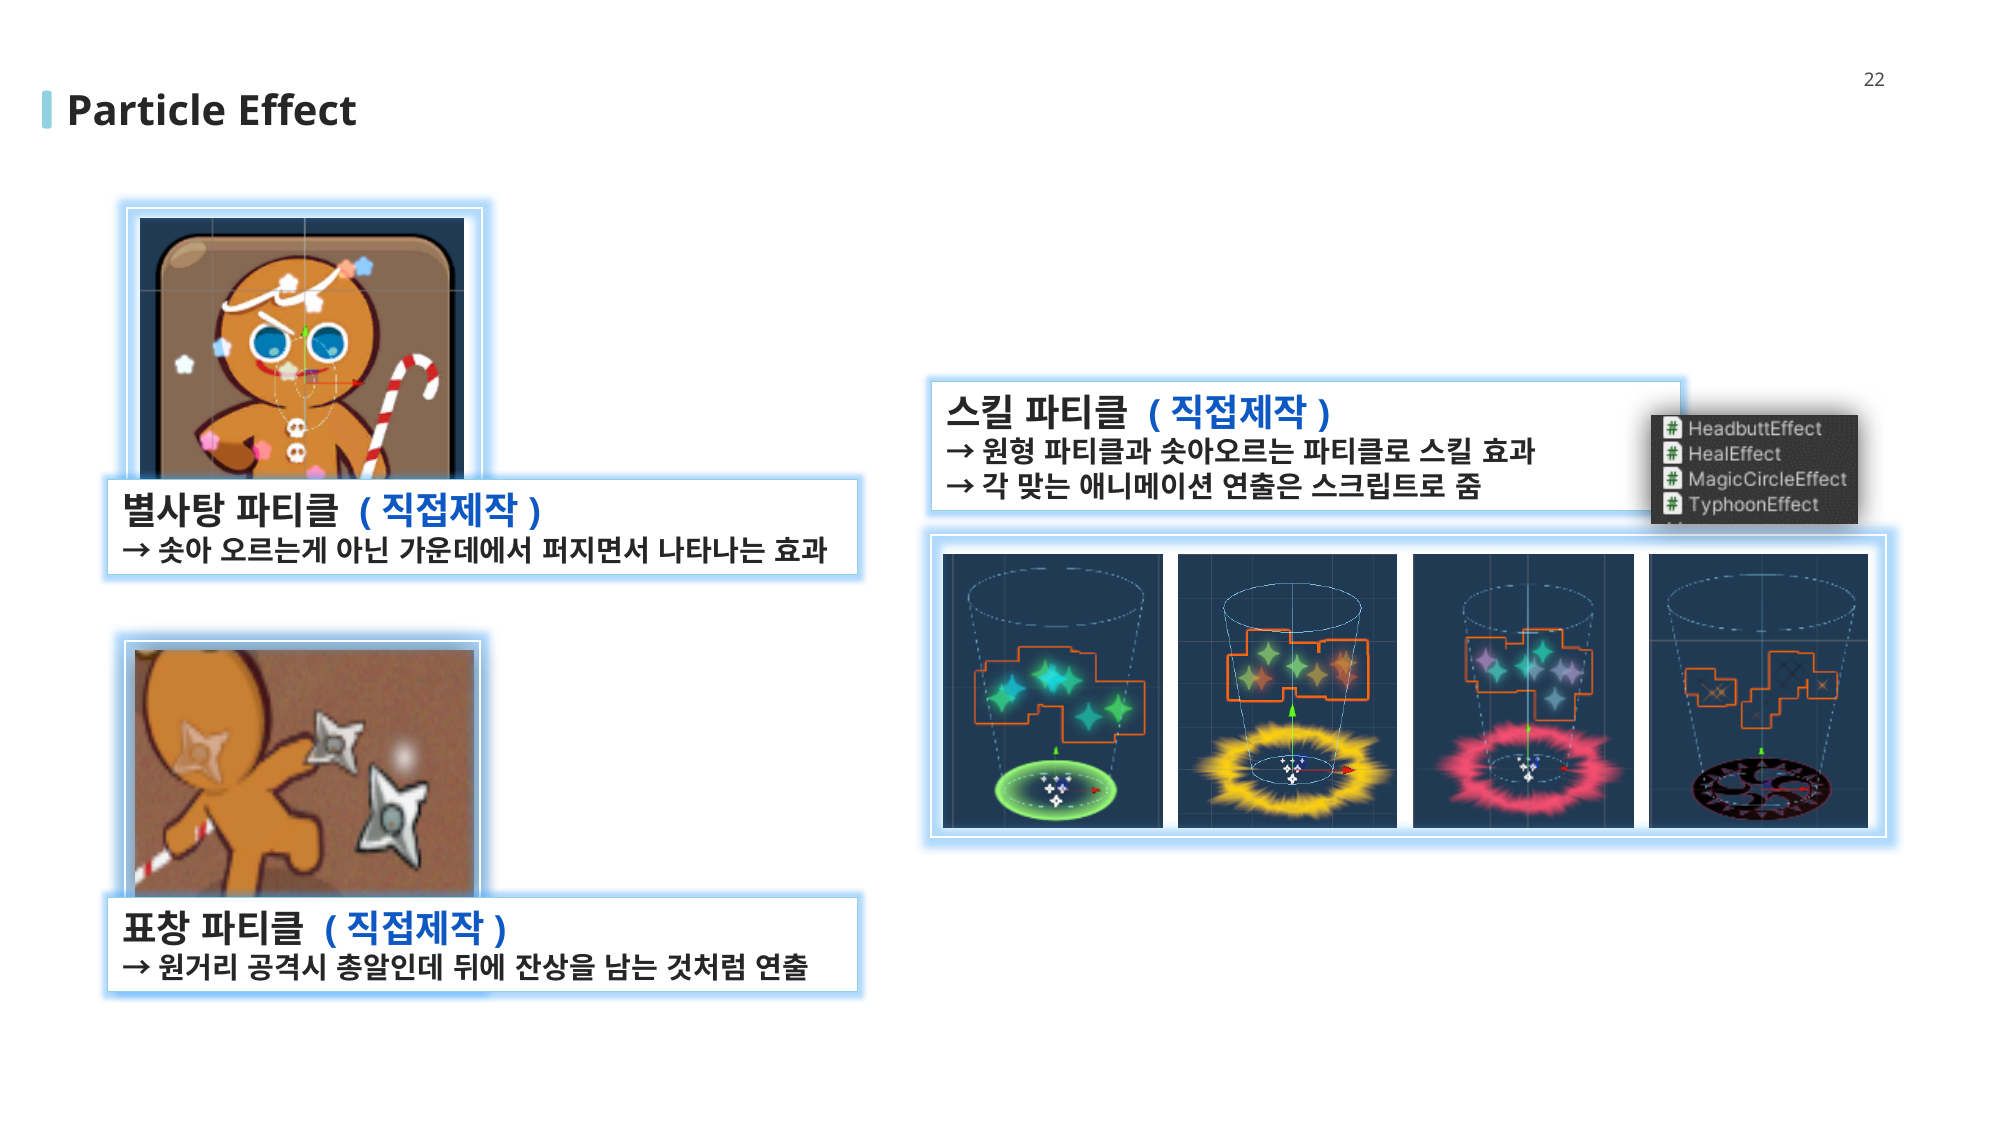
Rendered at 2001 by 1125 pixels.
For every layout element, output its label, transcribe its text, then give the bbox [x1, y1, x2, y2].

picture [1651, 415, 1859, 524]
picture [1413, 554, 1634, 828]
text_box 스킬 파티클 (직접제작) →원형 파티클과 솟아오르는 파티클로 스킬 효과 →각 맞는 애니메이션 연출은 스크립트로 줌 [931, 381, 1681, 511]
text_box [41, 90, 51, 130]
picture [135, 650, 474, 903]
picture [1649, 554, 1868, 828]
picture [1178, 554, 1397, 828]
text_box Particle Effect [51, 76, 502, 142]
text_box [126, 207, 483, 471]
picture [943, 554, 1163, 828]
picture [140, 218, 464, 541]
text_box [124, 640, 481, 889]
text_box 별사탕 파티클 (직접제작) →솟아 오르는게 아닌 가운데에서 퍼지면서 나타나는 효과 [107, 479, 858, 575]
text_box 표창 파티클 (직접제작) →원거리 공격시 총알인데 뒤에 잔상을 남는 것처럼 연출 [107, 897, 858, 992]
text_box [930, 534, 1887, 838]
slide_number 22 [1450, 50, 1901, 111]
